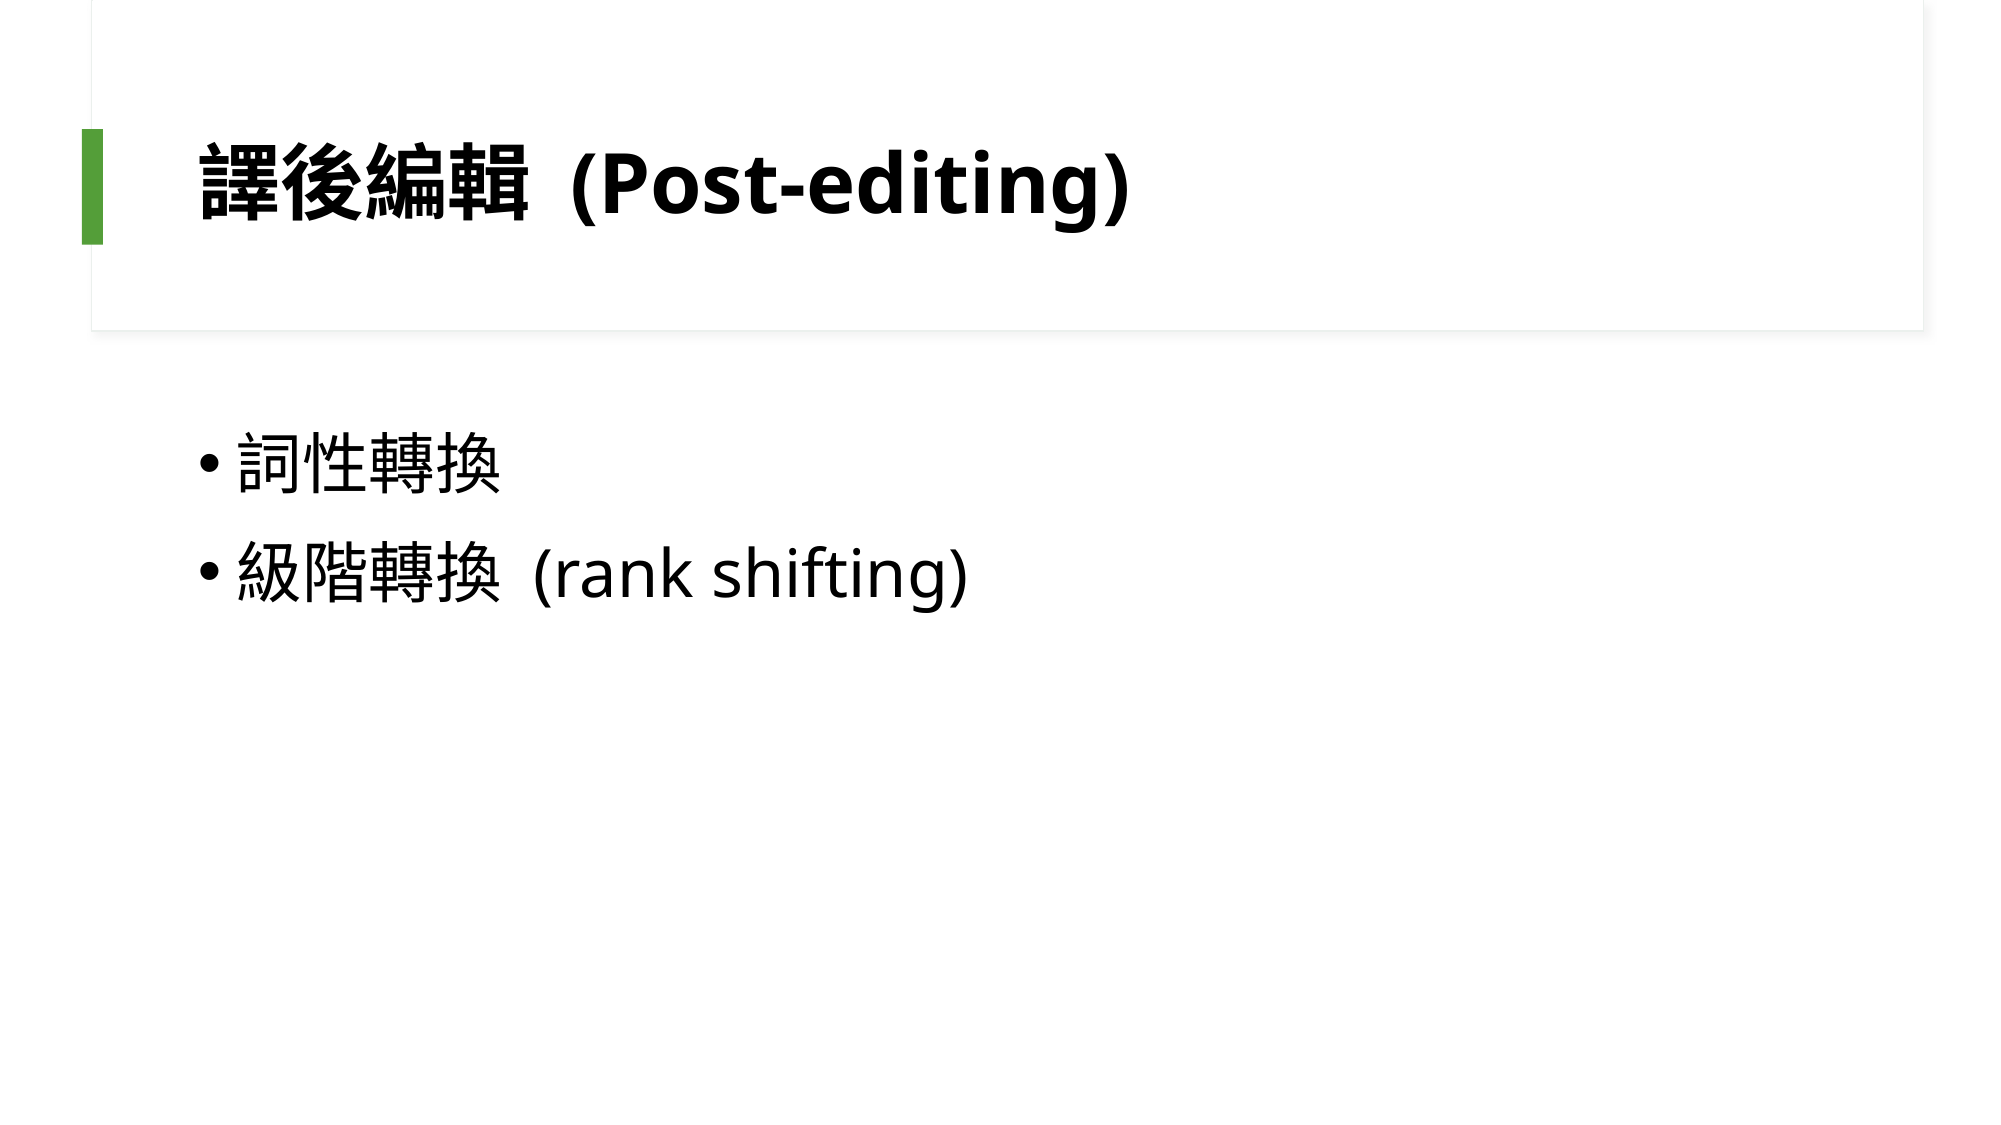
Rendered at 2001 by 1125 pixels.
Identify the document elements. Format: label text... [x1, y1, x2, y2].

title 譯後編輯 (Post-editing) [183, 90, 1851, 284]
list 詞性轉換 級階轉換 (rank shifting) [183, 406, 1851, 1013]
